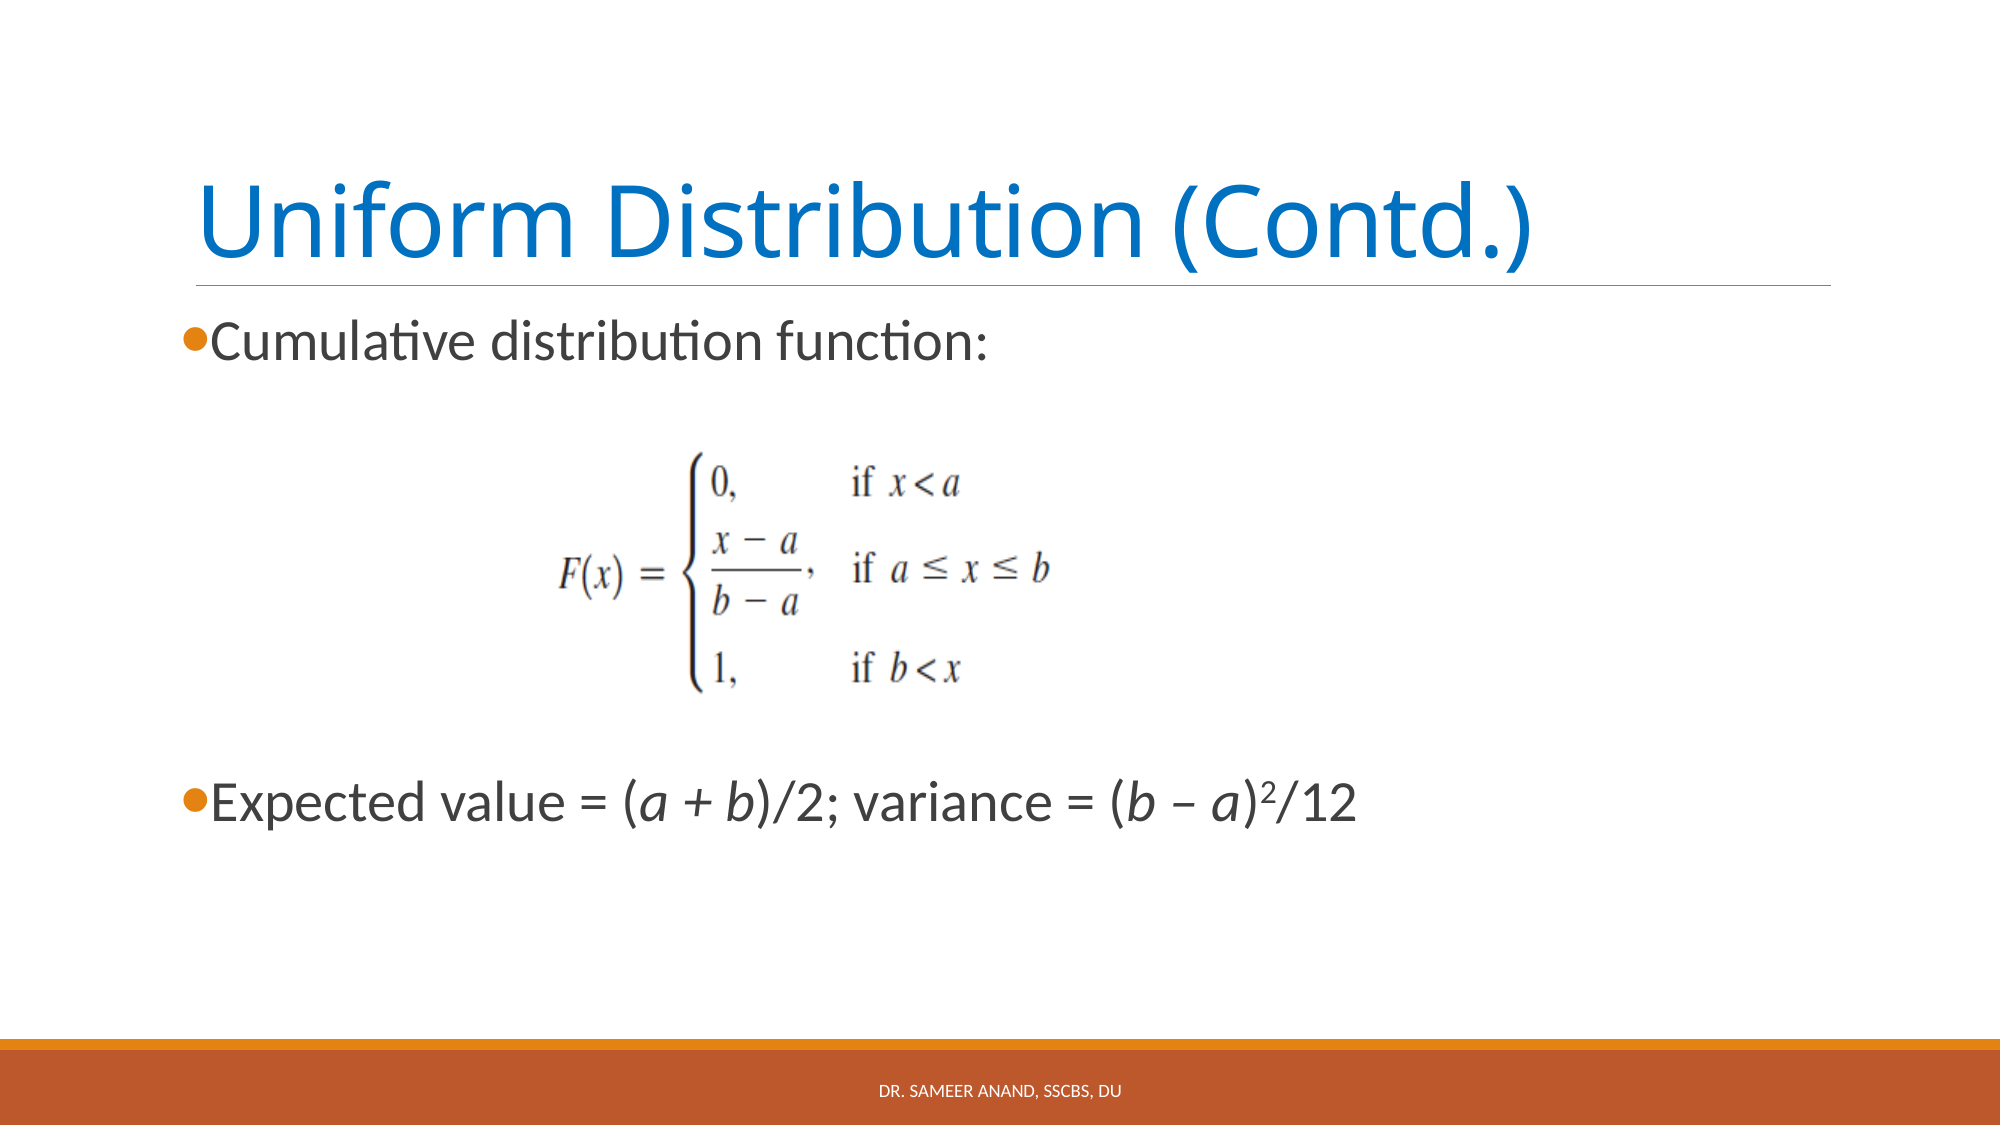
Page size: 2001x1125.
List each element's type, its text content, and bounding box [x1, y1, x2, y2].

footer Dr. Sameer Anand, SSCBS, DU [604, 1059, 1396, 1120]
list Cumulative distribution function: Expected value = (a + b)/2; variance = (b – a)2/12 [180, 302, 1830, 963]
picture [529, 417, 1336, 721]
title Uniform Distribution (Contd.) [180, 47, 1830, 285]
